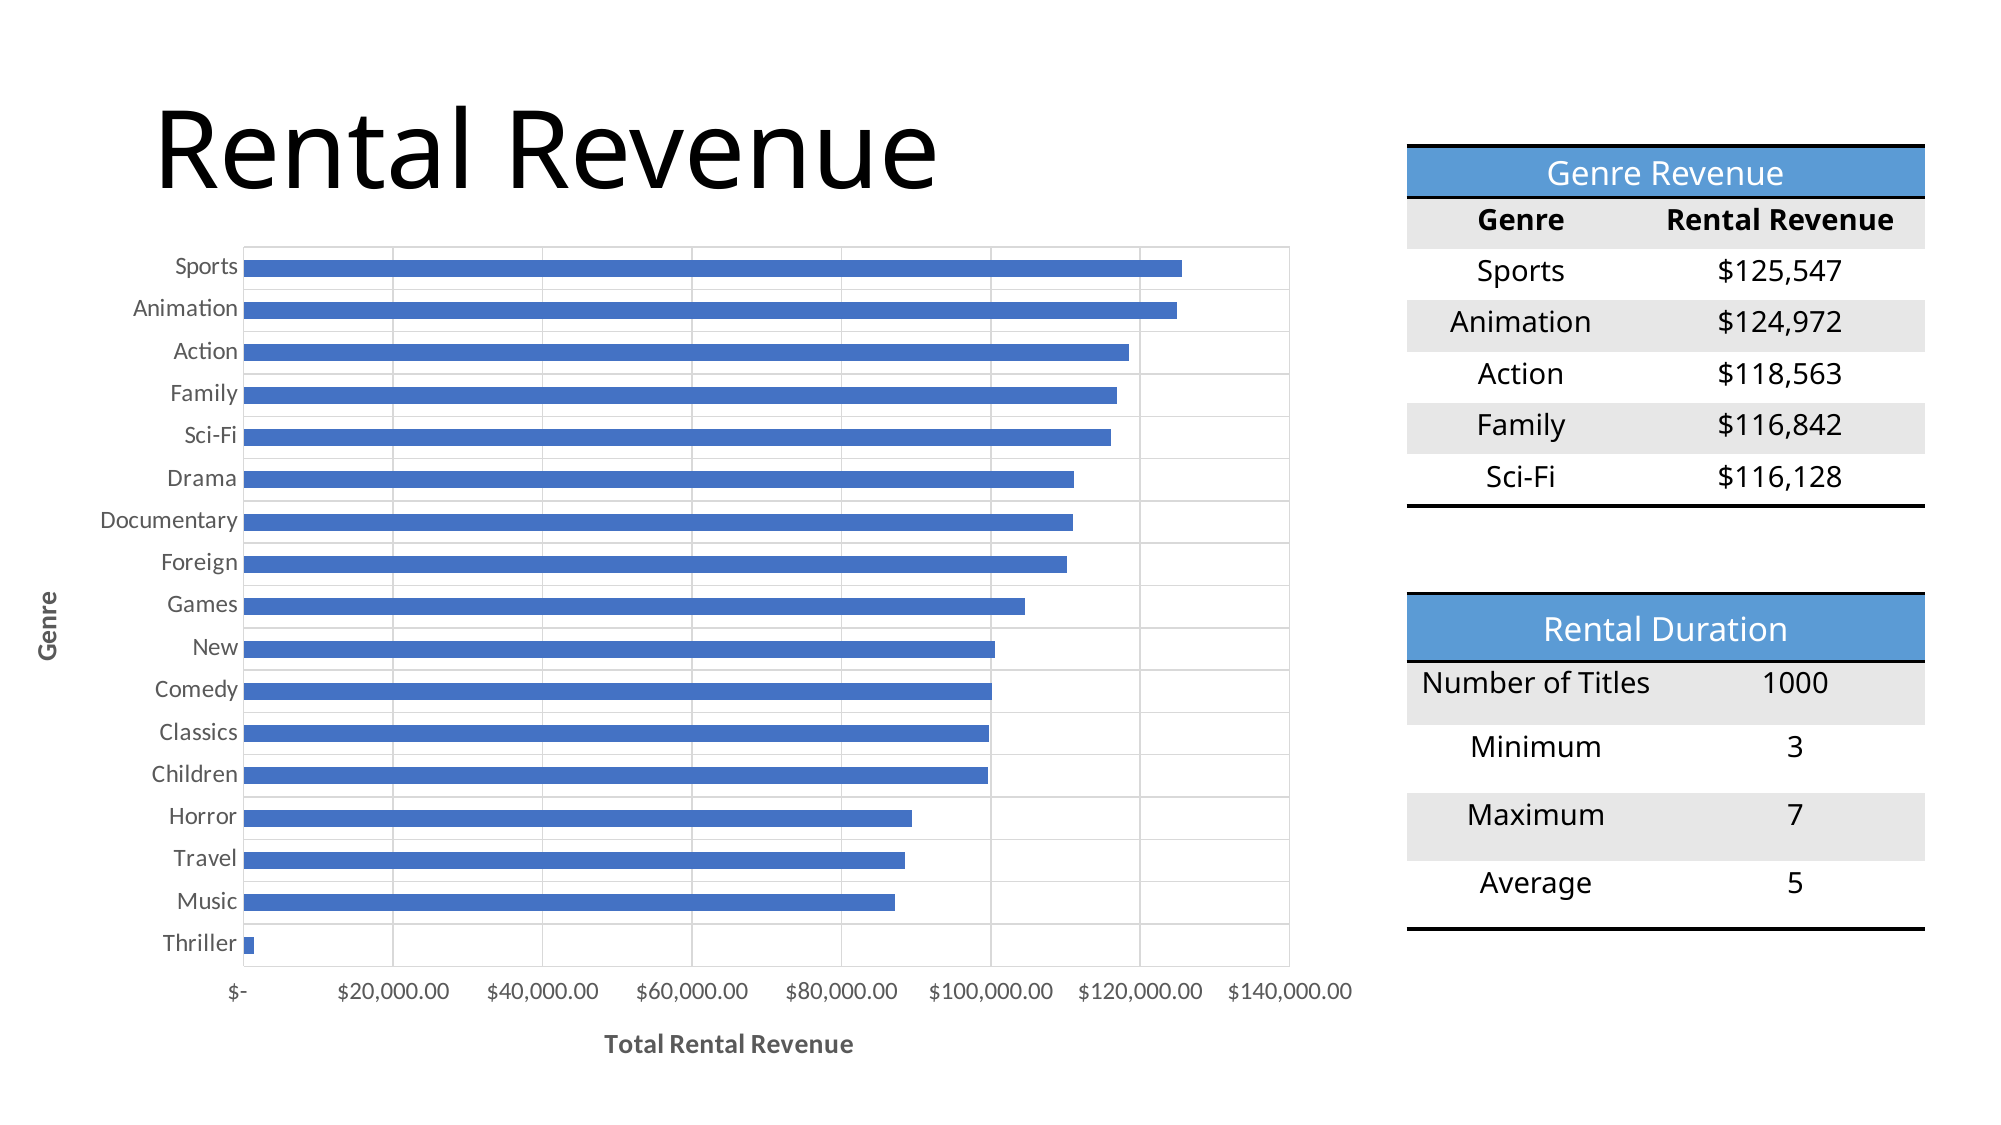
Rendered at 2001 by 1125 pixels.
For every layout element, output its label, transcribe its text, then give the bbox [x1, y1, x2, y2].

table_cell Average [1407, 861, 1666, 927]
table_cell Rental Revenue [1636, 199, 1925, 249]
table_cell 3 [1666, 725, 1925, 793]
title Rental Revenue [137, 30, 1863, 278]
table_cell Genre [1407, 199, 1636, 249]
table_cell Minimum [1407, 725, 1666, 793]
table_cell Action [1407, 352, 1636, 403]
table_cell $116,842 [1636, 403, 1925, 454]
table_header Genre Revenue [1407, 148, 1925, 196]
table_cell Animation [1407, 300, 1636, 352]
table_cell Sports [1407, 249, 1636, 300]
table_cell Family [1407, 403, 1636, 454]
table_cell $125,547 [1636, 249, 1925, 300]
chart [0, 229, 1387, 1095]
table_cell 7 [1666, 793, 1925, 861]
table_cell Sci-Fi [1407, 454, 1636, 504]
table_cell Maximum [1407, 793, 1666, 861]
table_cell $118,563 [1636, 352, 1925, 403]
table_cell 5 [1666, 861, 1925, 927]
table_cell 1000 [1666, 663, 1925, 725]
table_cell Number of Titles [1407, 663, 1666, 725]
table_header Rental Duration [1407, 595, 1925, 660]
table_cell $116,128 [1636, 454, 1925, 504]
table_cell $124,972 [1636, 300, 1925, 352]
